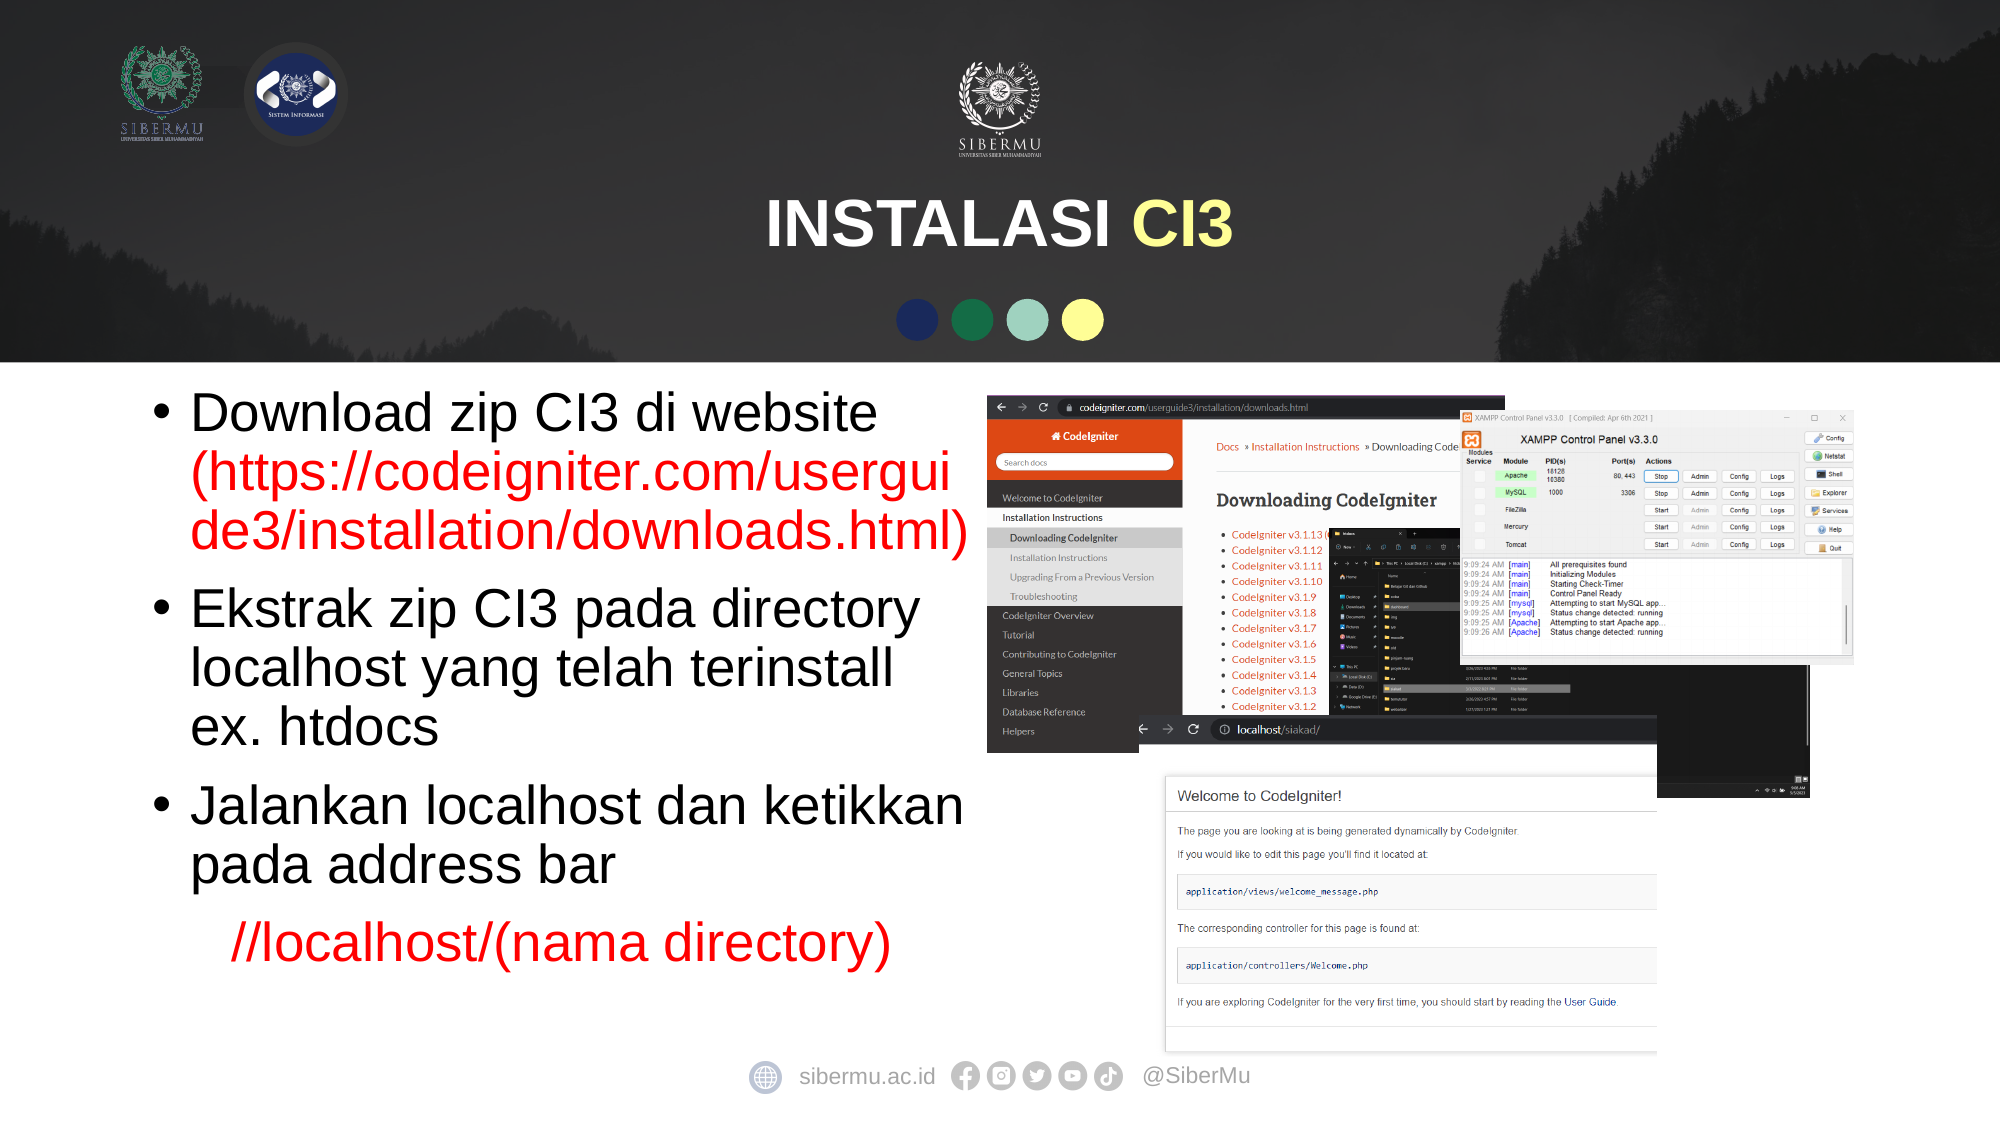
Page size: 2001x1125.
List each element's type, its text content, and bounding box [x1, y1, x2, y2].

title INSTALASI CI3 [137, 171, 1863, 278]
picture [249, 47, 343, 142]
picture [959, 62, 1041, 157]
picture [987, 395, 1854, 1057]
picture [121, 46, 203, 141]
list Download zip CI3 di website (https://codeigniter.com/userguide3/installation/downloads.html) Ekstrak zip CI3 pada directory localhost yang telah terinstall ex. htdocs Jalankan localhost dan ketikkan pada address bar //localhost/(nama directory) [137, 376, 988, 1014]
